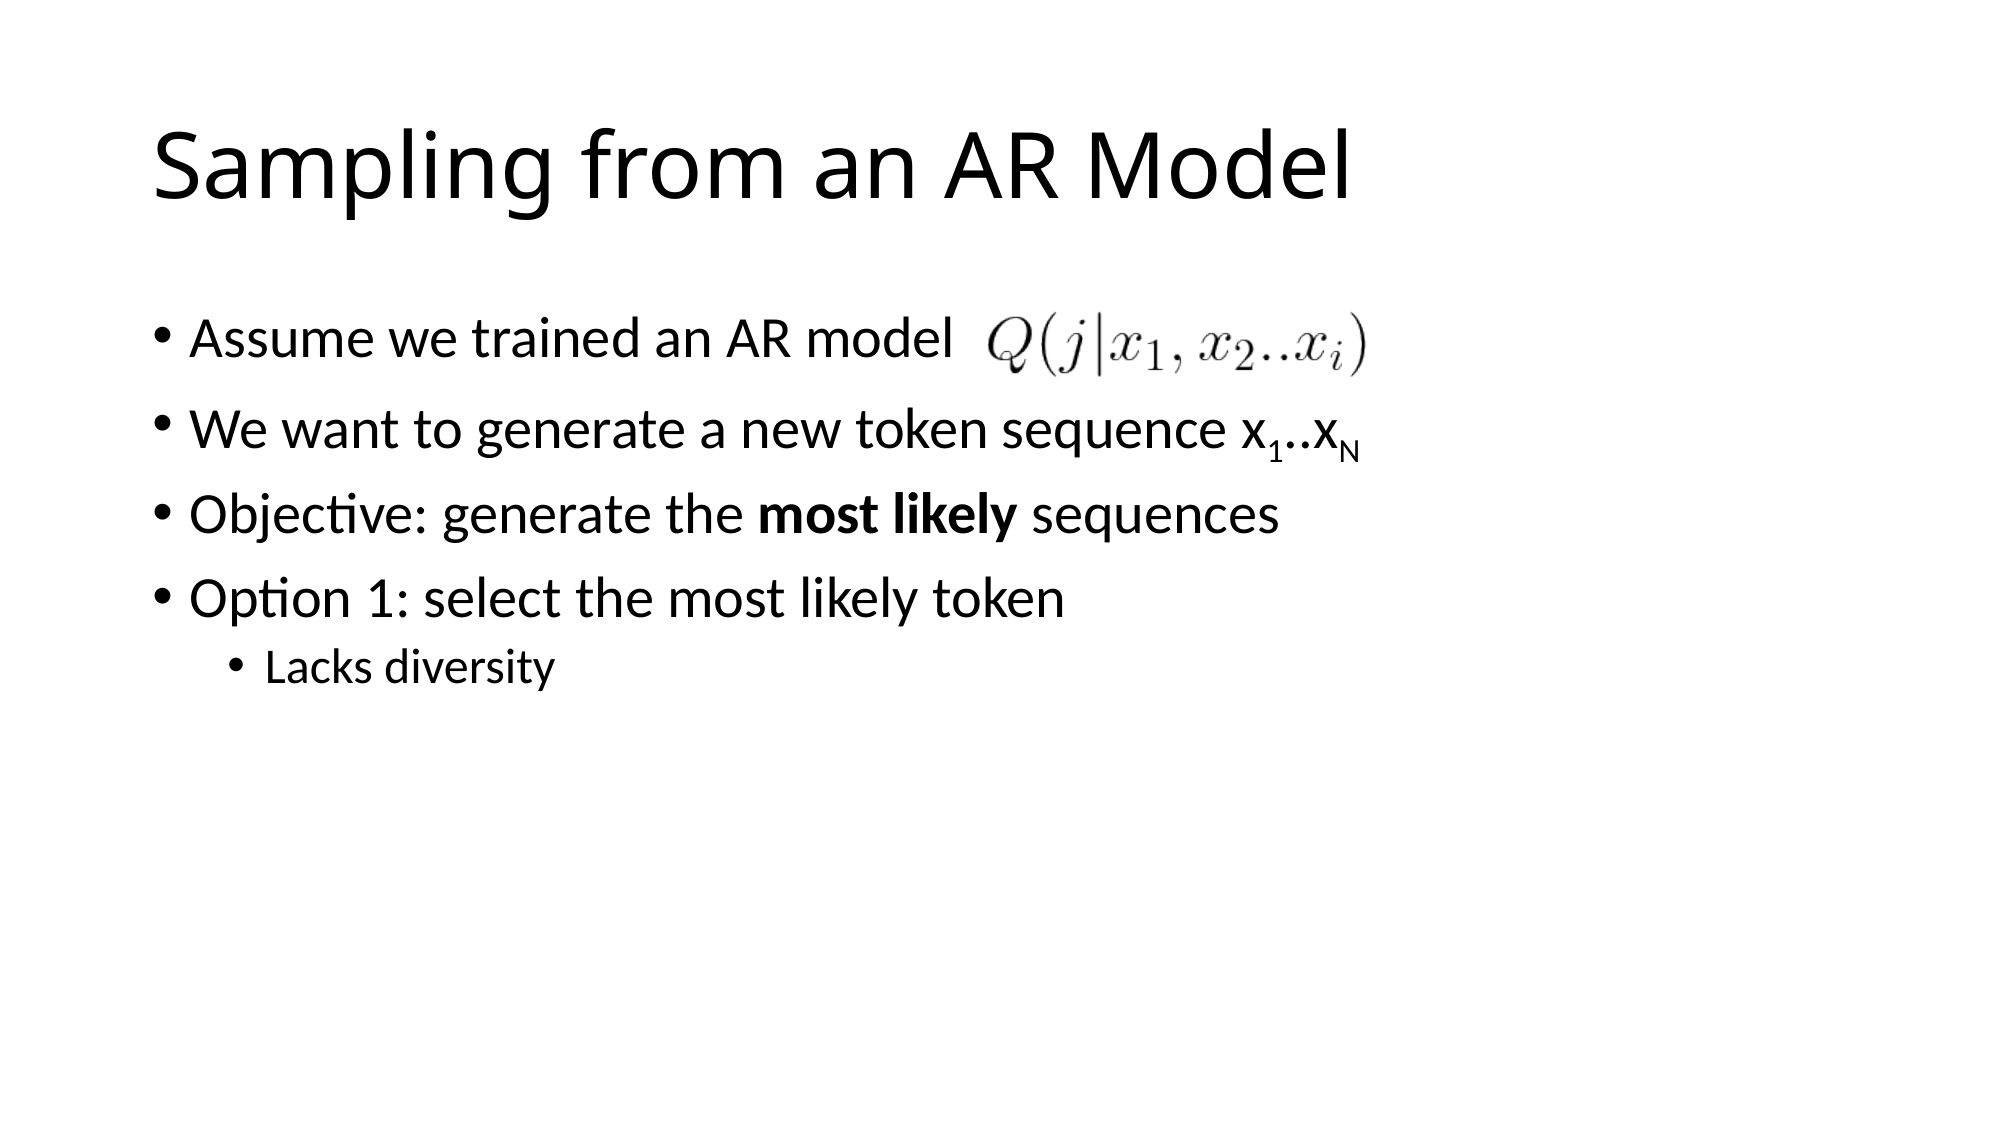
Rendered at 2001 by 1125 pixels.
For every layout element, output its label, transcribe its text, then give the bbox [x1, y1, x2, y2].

picture [982, 299, 1369, 391]
list Assume we trained an AR model We want to generate a new token sequence x1..xN Objective: generate the most likely sequences Option 1: select the most likely token Lacks diversity [137, 299, 1863, 1014]
title Sampling from an AR Model [137, 59, 1863, 278]
